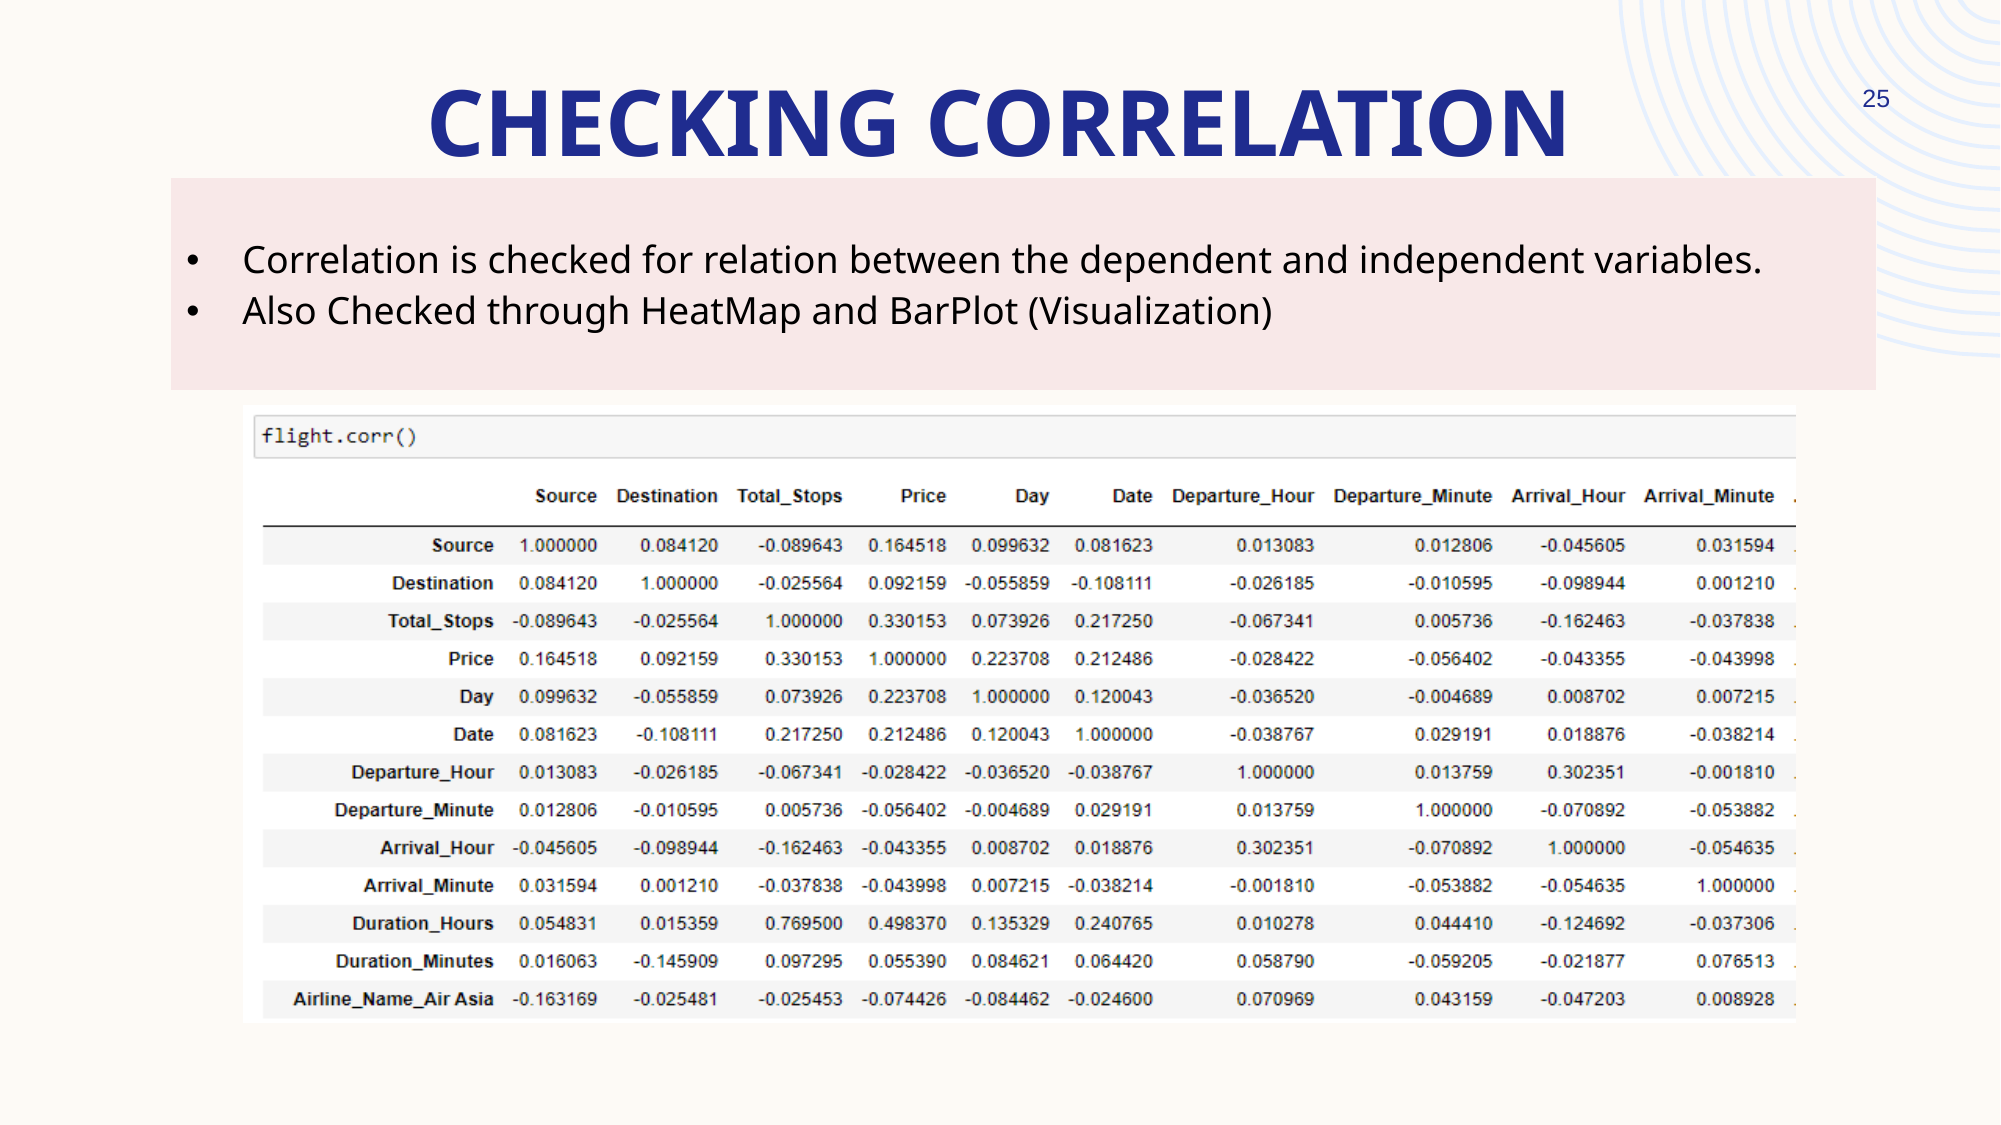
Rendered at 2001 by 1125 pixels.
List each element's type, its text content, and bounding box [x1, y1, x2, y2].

slide_number 25 [1795, 75, 1958, 120]
table_header Correlation is checked for relation between the dependent and independent variables. Also Checked through HeatMap and BarPlot (Visualization) [171, 178, 1876, 390]
picture [243, 405, 1796, 1023]
title Checking Correlation [124, 57, 1875, 206]
